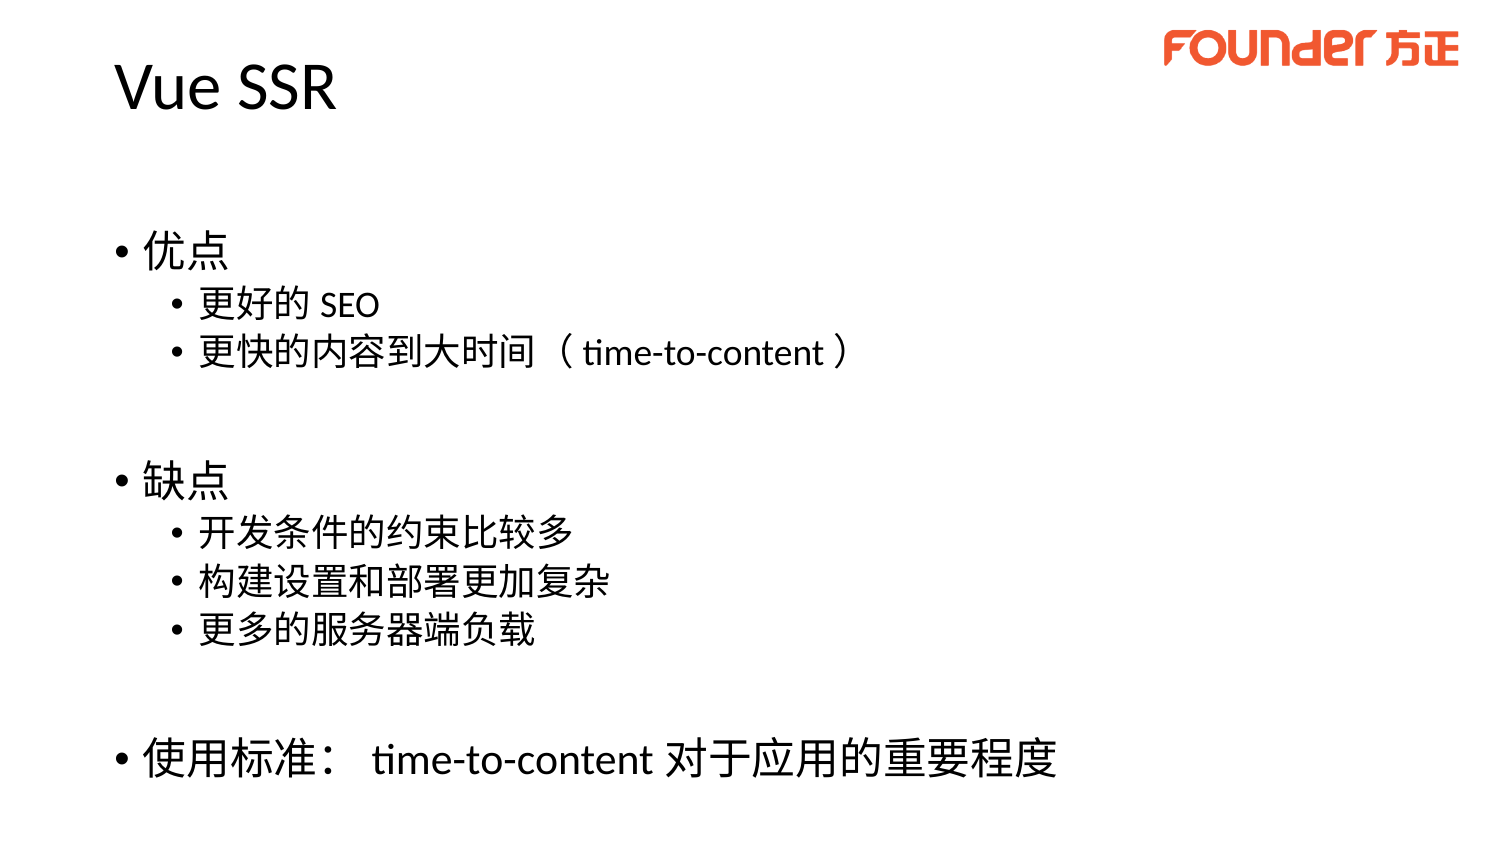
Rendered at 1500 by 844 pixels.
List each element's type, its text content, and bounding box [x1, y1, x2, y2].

title Vue SSR [103, 44, 1397, 208]
list 优点 更好的SEO 更快的内容到大时间（time-to-content） 缺点 开发条件的约束比较多 构建设置和部署更加复杂 更多的服务器端负载 使用标准：time-to-content对于应用的重要程度 [103, 224, 1397, 760]
picture [1136, 0, 1485, 102]
